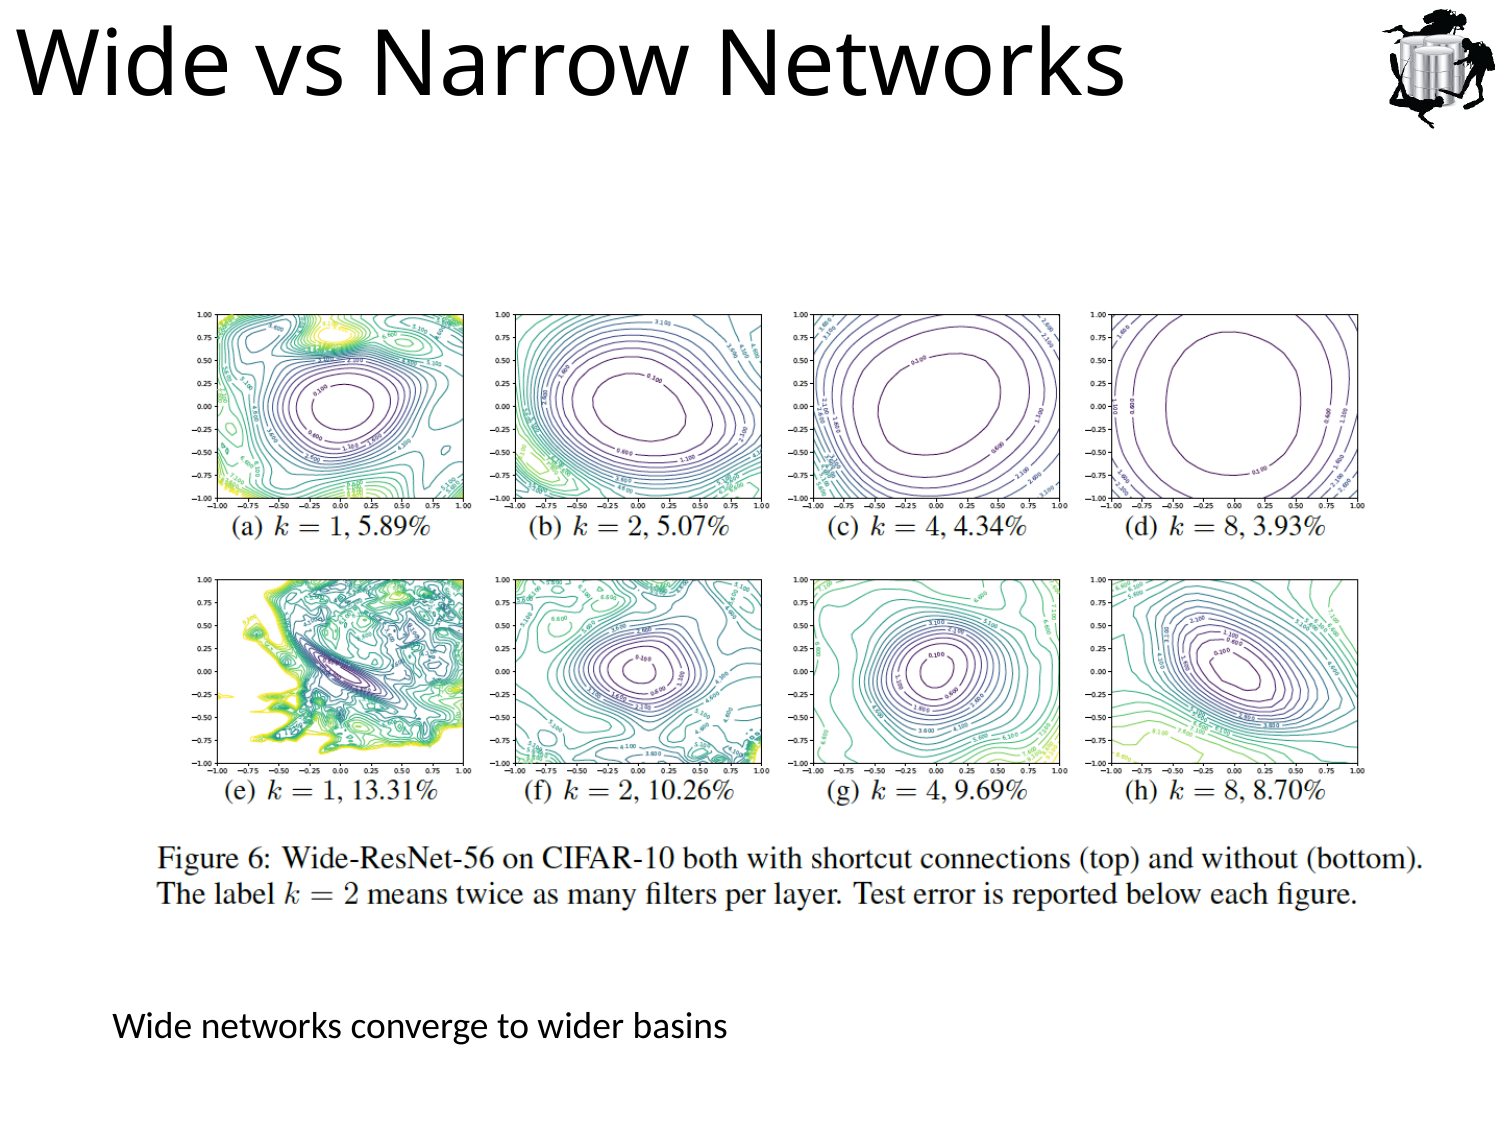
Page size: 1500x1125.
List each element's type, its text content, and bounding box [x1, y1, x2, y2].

picture [24, 193, 1475, 932]
text_box Wide networks converge to wider basins [97, 993, 744, 1054]
picture [1377, 5, 1498, 131]
title Wide vs Narrow Networks [0, 0, 1377, 131]
